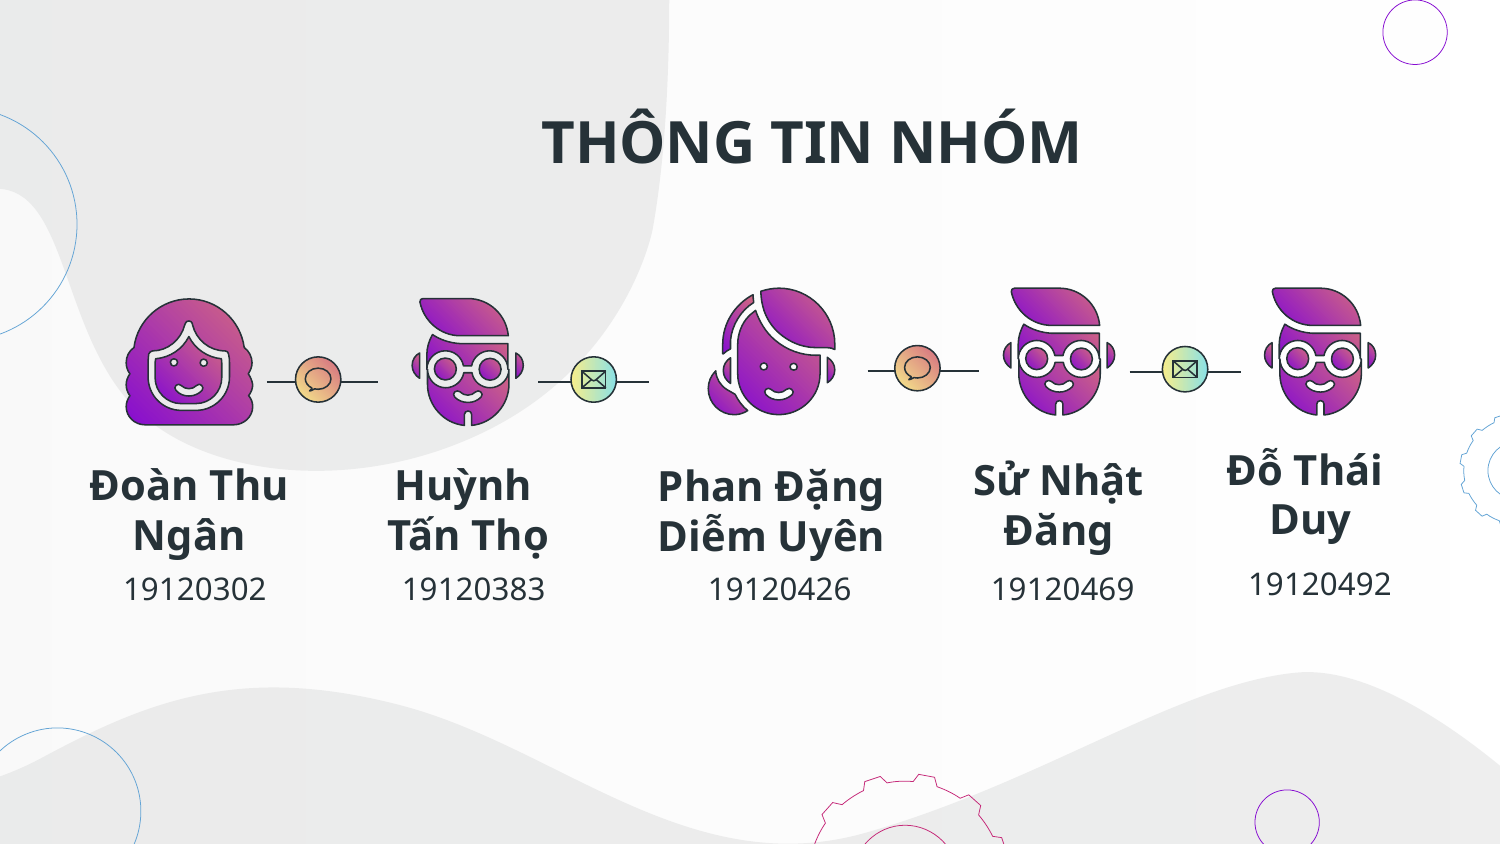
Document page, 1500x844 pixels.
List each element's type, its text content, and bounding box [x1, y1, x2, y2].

title Sử Nhật Đăng [903, 445, 1215, 564]
text_box [295, 356, 341, 403]
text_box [1003, 287, 1115, 416]
title THÔNG TIN NHÓM [178, 110, 1445, 170]
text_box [570, 356, 617, 403]
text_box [707, 287, 835, 415]
title Đỗ Thái Duy [1155, 434, 1466, 553]
subtitle 19120383 [386, 554, 574, 635]
subtitle 19120426 [692, 554, 872, 635]
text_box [125, 298, 253, 426]
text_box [1162, 346, 1209, 393]
title Phan Đặng Diễm Uyên [616, 445, 927, 574]
subtitle 19120492 [1231, 549, 1410, 630]
subtitle 19120302 [108, 554, 287, 635]
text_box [1264, 287, 1376, 416]
text_box [894, 345, 941, 391]
subtitle 19120469 [969, 554, 1157, 635]
title Huỳnh Tấn Thọ [331, 449, 606, 569]
title Đoàn Thu Ngân [34, 468, 345, 550]
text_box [411, 298, 524, 426]
